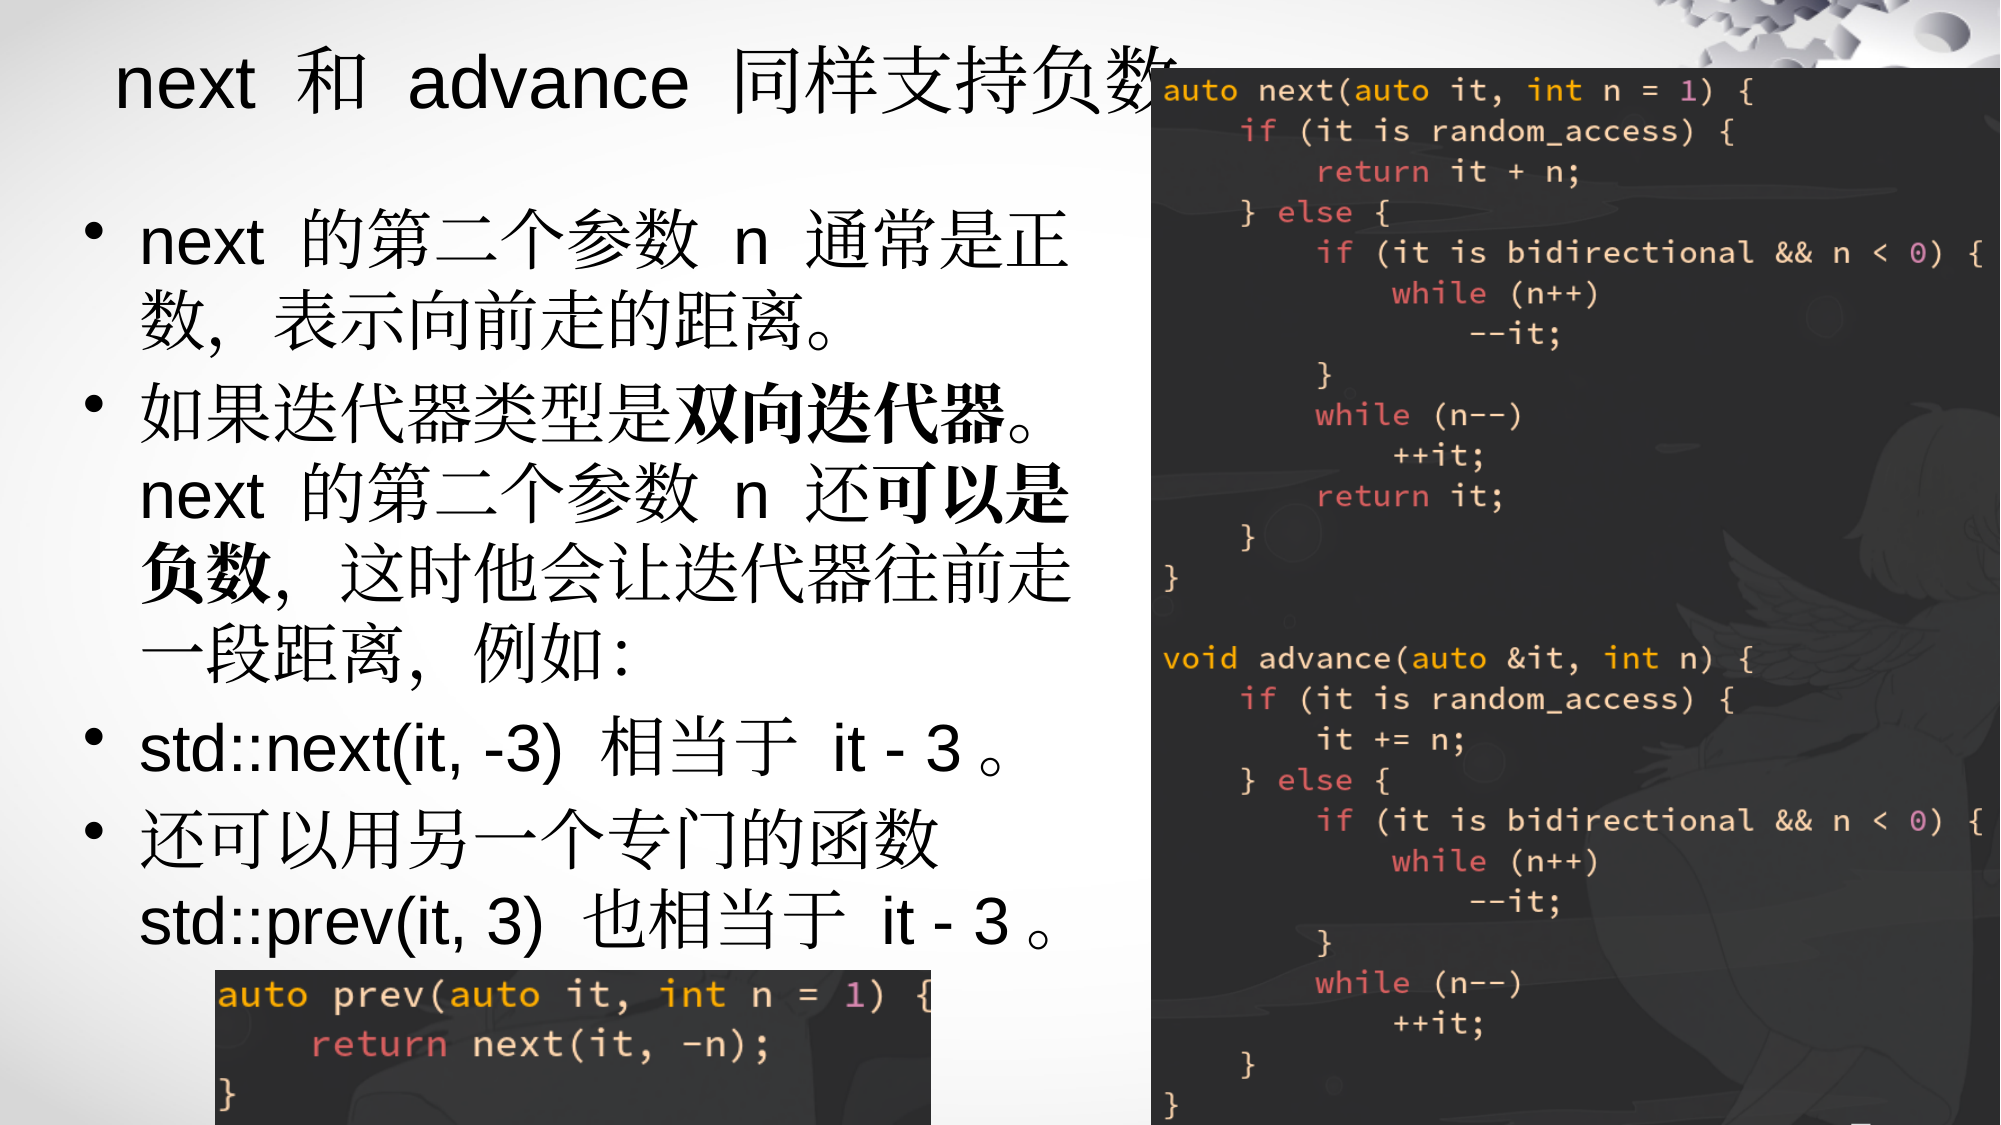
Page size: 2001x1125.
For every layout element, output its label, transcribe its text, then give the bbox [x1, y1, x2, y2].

title next 和 advance 同样支持负数 [99, 30, 1901, 127]
picture [0, 0, 2000, 1125]
list next 的第二个参数 n 通常是正数，表示向前走的距离。 如果迭代器类型是双向迭代器。next 的第二个参数 n 还可以是负数，这时他会让迭代器往前走一段距离，例如： std::next(it, -3) 相当于 it - 3。 还可以用另一个专门的函数 std::prev(it, 3) 也相当于 it - 3。 [67, 190, 1122, 1004]
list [1150, 68, 2000, 1125]
